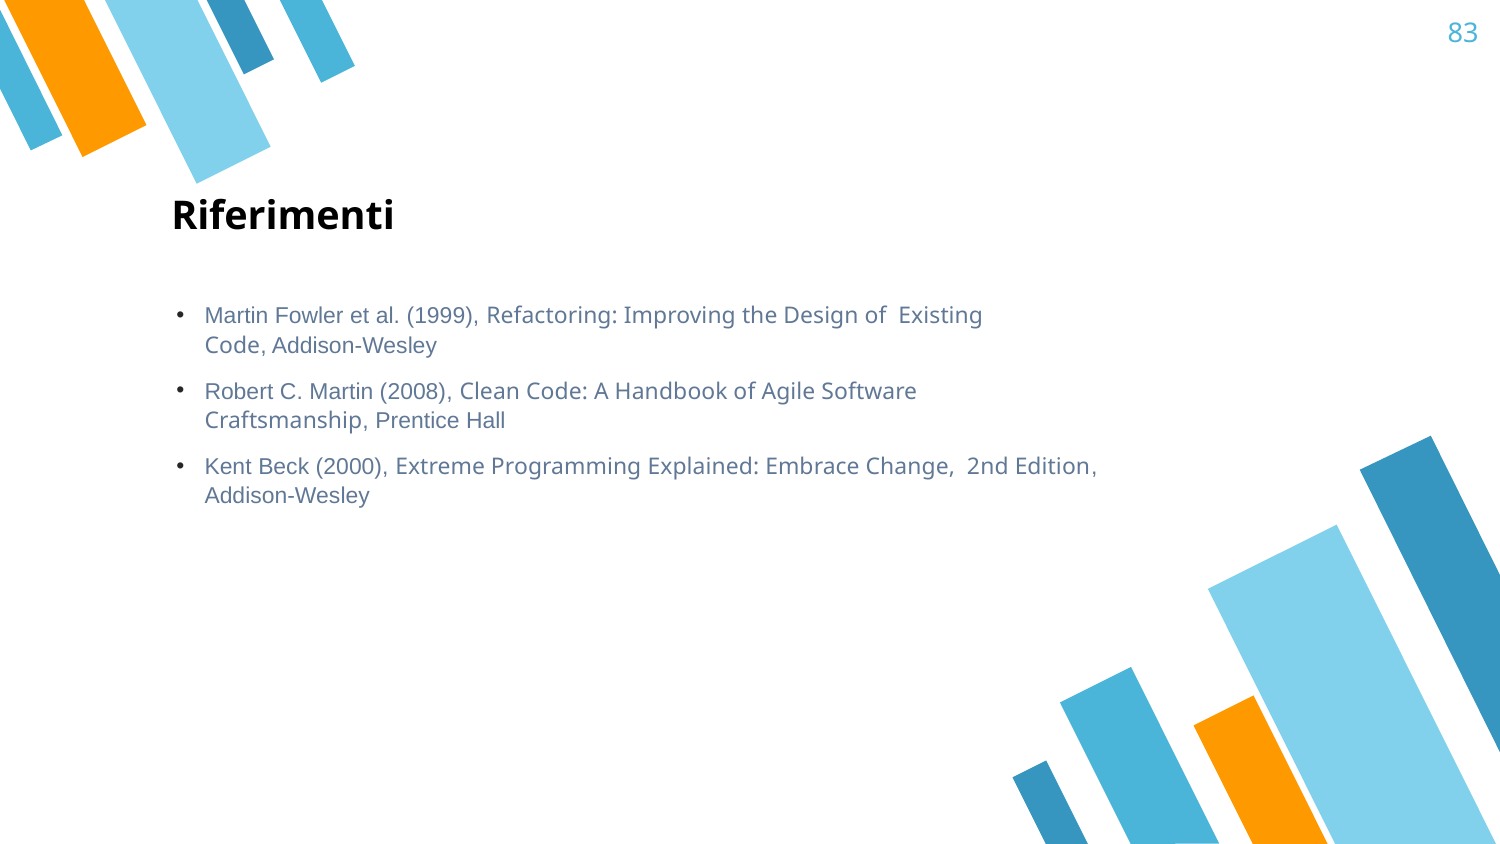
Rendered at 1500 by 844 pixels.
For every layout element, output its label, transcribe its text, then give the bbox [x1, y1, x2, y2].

list Martin Fowler et al. (1999), Refactoring: Improving the Design of Existing Code, Addison-Wesley Robert C. Martin (2008), Clean Code: A Handbook of Agile Software Craftsmanship, Prentice Hall Kent Beck (2000), Extreme Programming Explained: Embrace Change, 2nd Edition, Addison-Wesley [169, 291, 1115, 706]
title Riferimenti [169, 188, 1115, 291]
slide_number ‹#› [1403, 0, 1494, 65]
